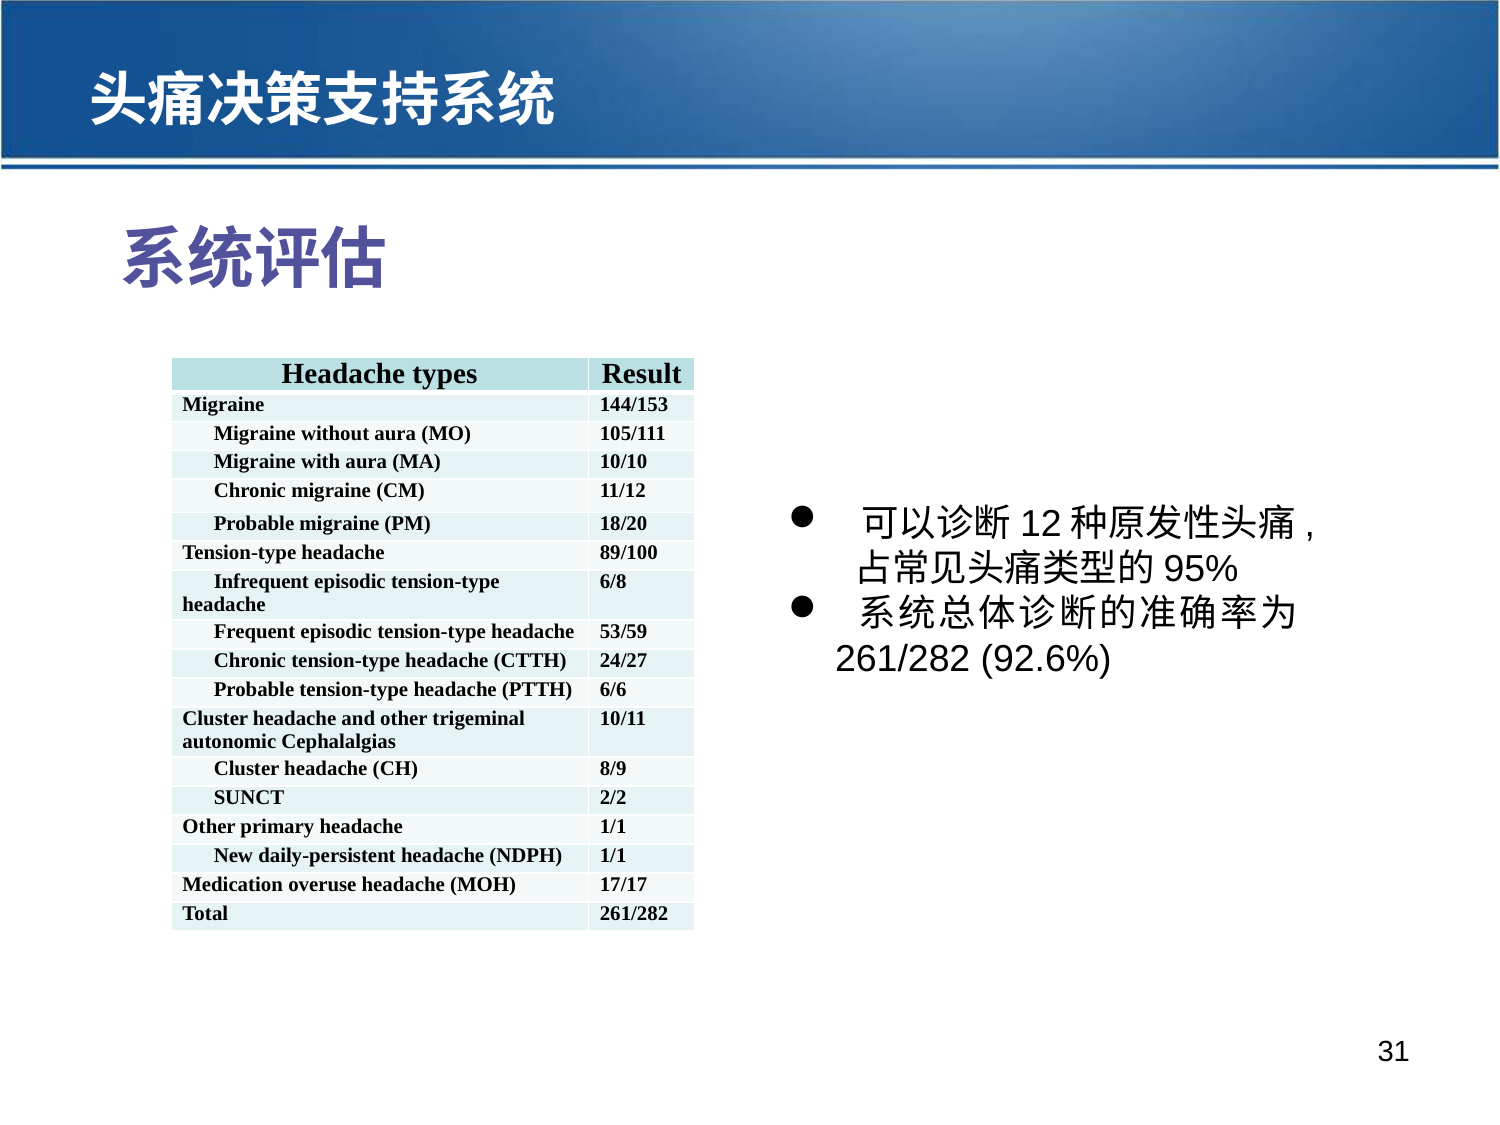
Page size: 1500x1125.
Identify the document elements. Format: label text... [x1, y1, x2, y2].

table_cell SUNCT [172, 787, 588, 814]
table_cell 105/111 [589, 422, 694, 450]
table_cell Chronic migraine (CM) [172, 480, 588, 512]
table_cell 1/1 [589, 845, 694, 872]
table_cell Migraine with aura (MA) [172, 451, 588, 478]
text_box 可以诊断12种原发性头痛, 占常见头痛类型的95% 系统总体诊断的准确率为 261/282 (92.6%) [773, 491, 1313, 687]
table_cell 144/153 [589, 395, 694, 421]
table_cell 18/20 [589, 513, 694, 540]
table_cell 24/27 [589, 650, 694, 677]
table_cell 17/17 [589, 874, 694, 901]
table_header Headache types [172, 358, 588, 390]
table_cell Tension-type headache [172, 542, 588, 569]
table_cell Frequent episodic tension-type headache [172, 621, 588, 648]
table_cell 10/10 [589, 451, 694, 478]
table_cell 6/6 [589, 679, 694, 706]
table_cell Other primary headache [172, 816, 588, 843]
table_cell 1/1 [589, 816, 694, 843]
table_cell Probable migraine (PM) [172, 513, 588, 540]
table_cell Migraine [172, 395, 588, 421]
table_cell Total [172, 903, 588, 930]
slide_number 31 [1074, 1024, 1426, 1103]
table_cell New daily-persistent headache (NDPH) [172, 845, 588, 872]
table_cell Probable tension-type headache (PTTH) [172, 679, 588, 706]
table_cell 10/11 [589, 708, 694, 756]
table_cell Cluster headache and other trigeminal autonomic Cephalalgias [172, 708, 588, 756]
table_cell 8/9 [589, 758, 694, 785]
table_cell Medication overuse headache (MOH) [172, 874, 588, 901]
table_cell 2/2 [589, 787, 694, 814]
table_cell Cluster headache (CH) [172, 758, 588, 785]
table_cell 261/282 [589, 903, 694, 930]
table_cell 11/12 [589, 480, 694, 512]
text_box 系统评估 [53, 208, 456, 303]
text_box 头痛决策支持系统 [74, 54, 1425, 151]
table_cell Chronic tension-type headache (CTTH) [172, 650, 588, 677]
table_cell 6/8 [589, 571, 694, 619]
table_cell Infrequent episodic tension-type headache [172, 571, 588, 619]
table_cell 89/100 [589, 542, 694, 569]
table_cell 53/59 [589, 621, 694, 648]
table_cell Migraine without aura (MO) [172, 422, 588, 450]
table_header Result [589, 358, 694, 390]
picture [0, 0, 1500, 1125]
